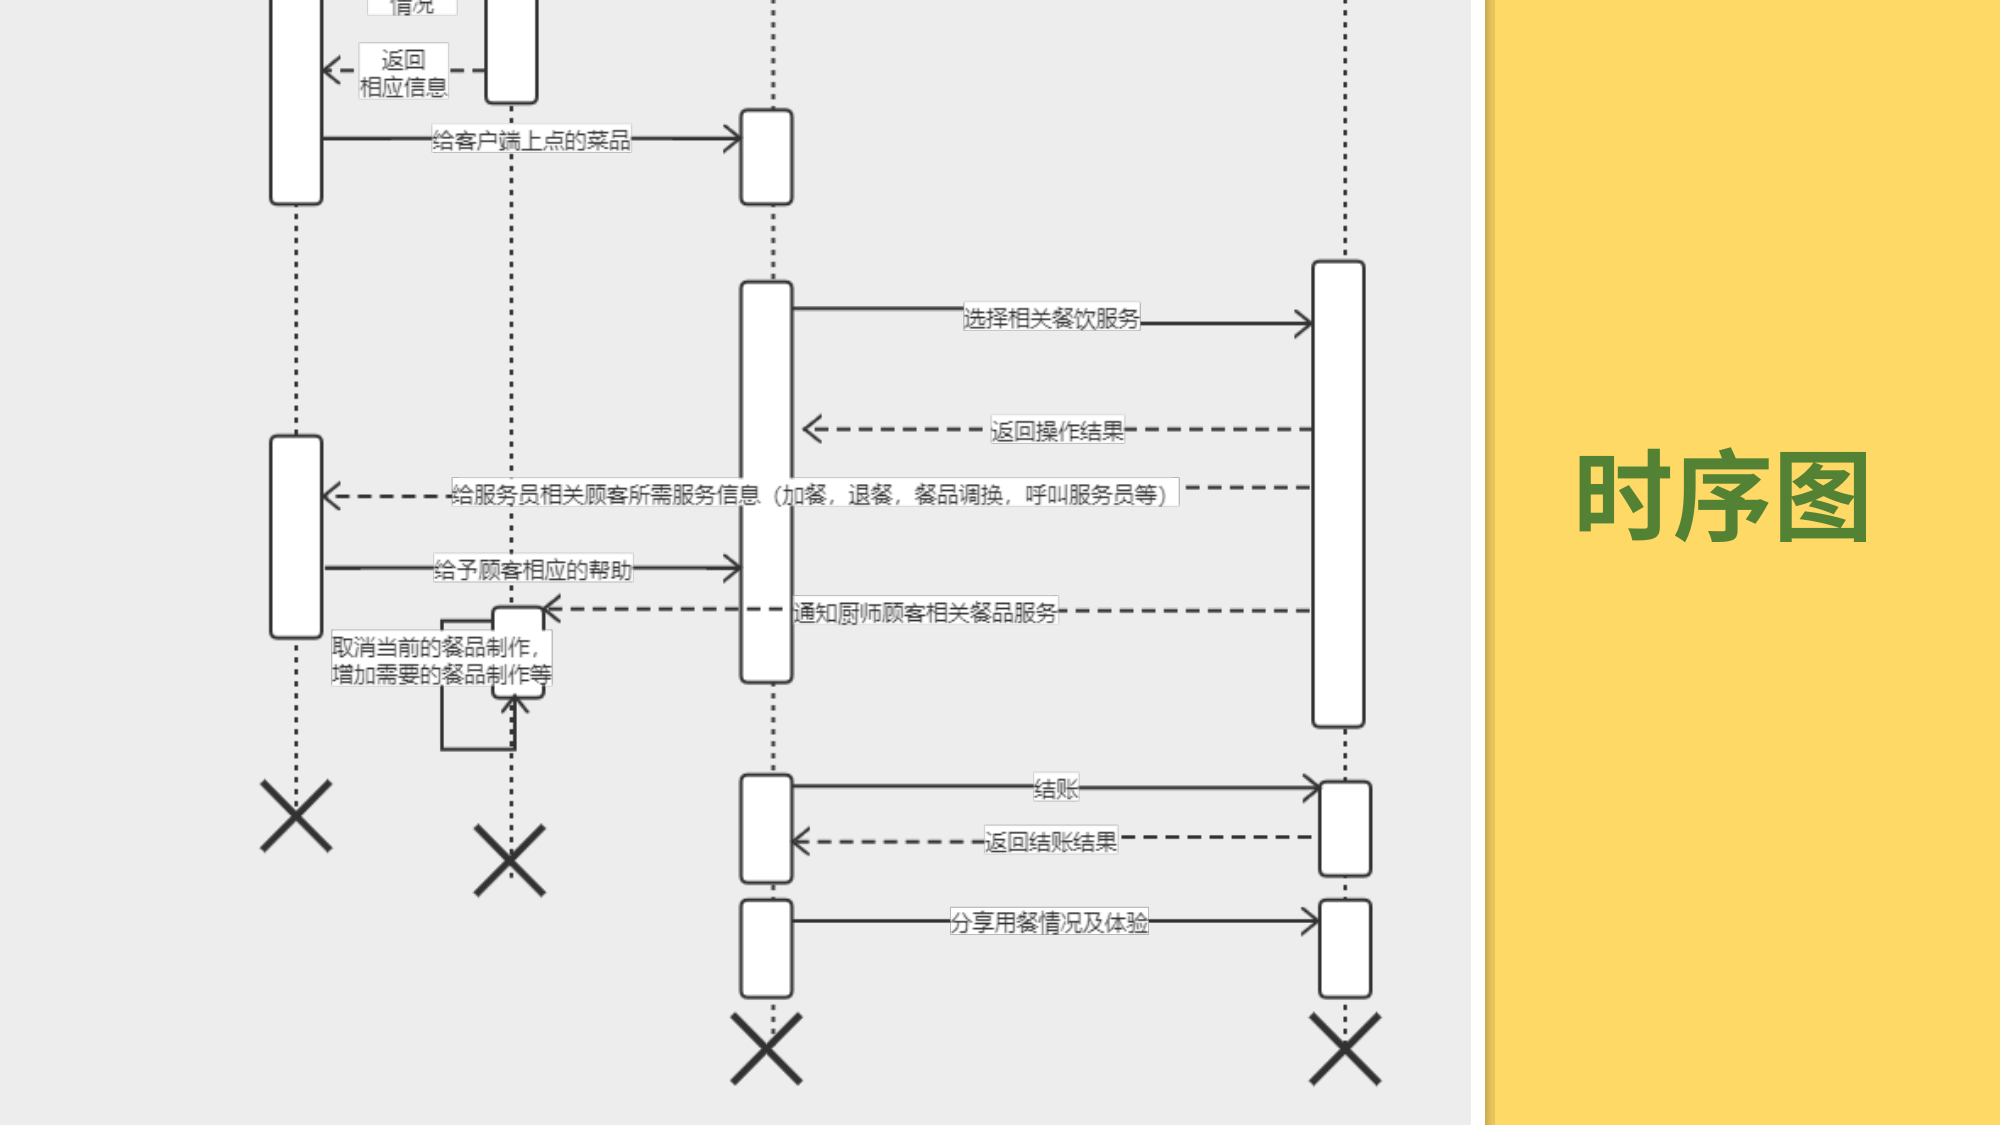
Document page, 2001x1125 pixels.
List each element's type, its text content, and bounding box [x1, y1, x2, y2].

text_box 时序图 [1558, 426, 2000, 561]
picture [0, 0, 1471, 1125]
